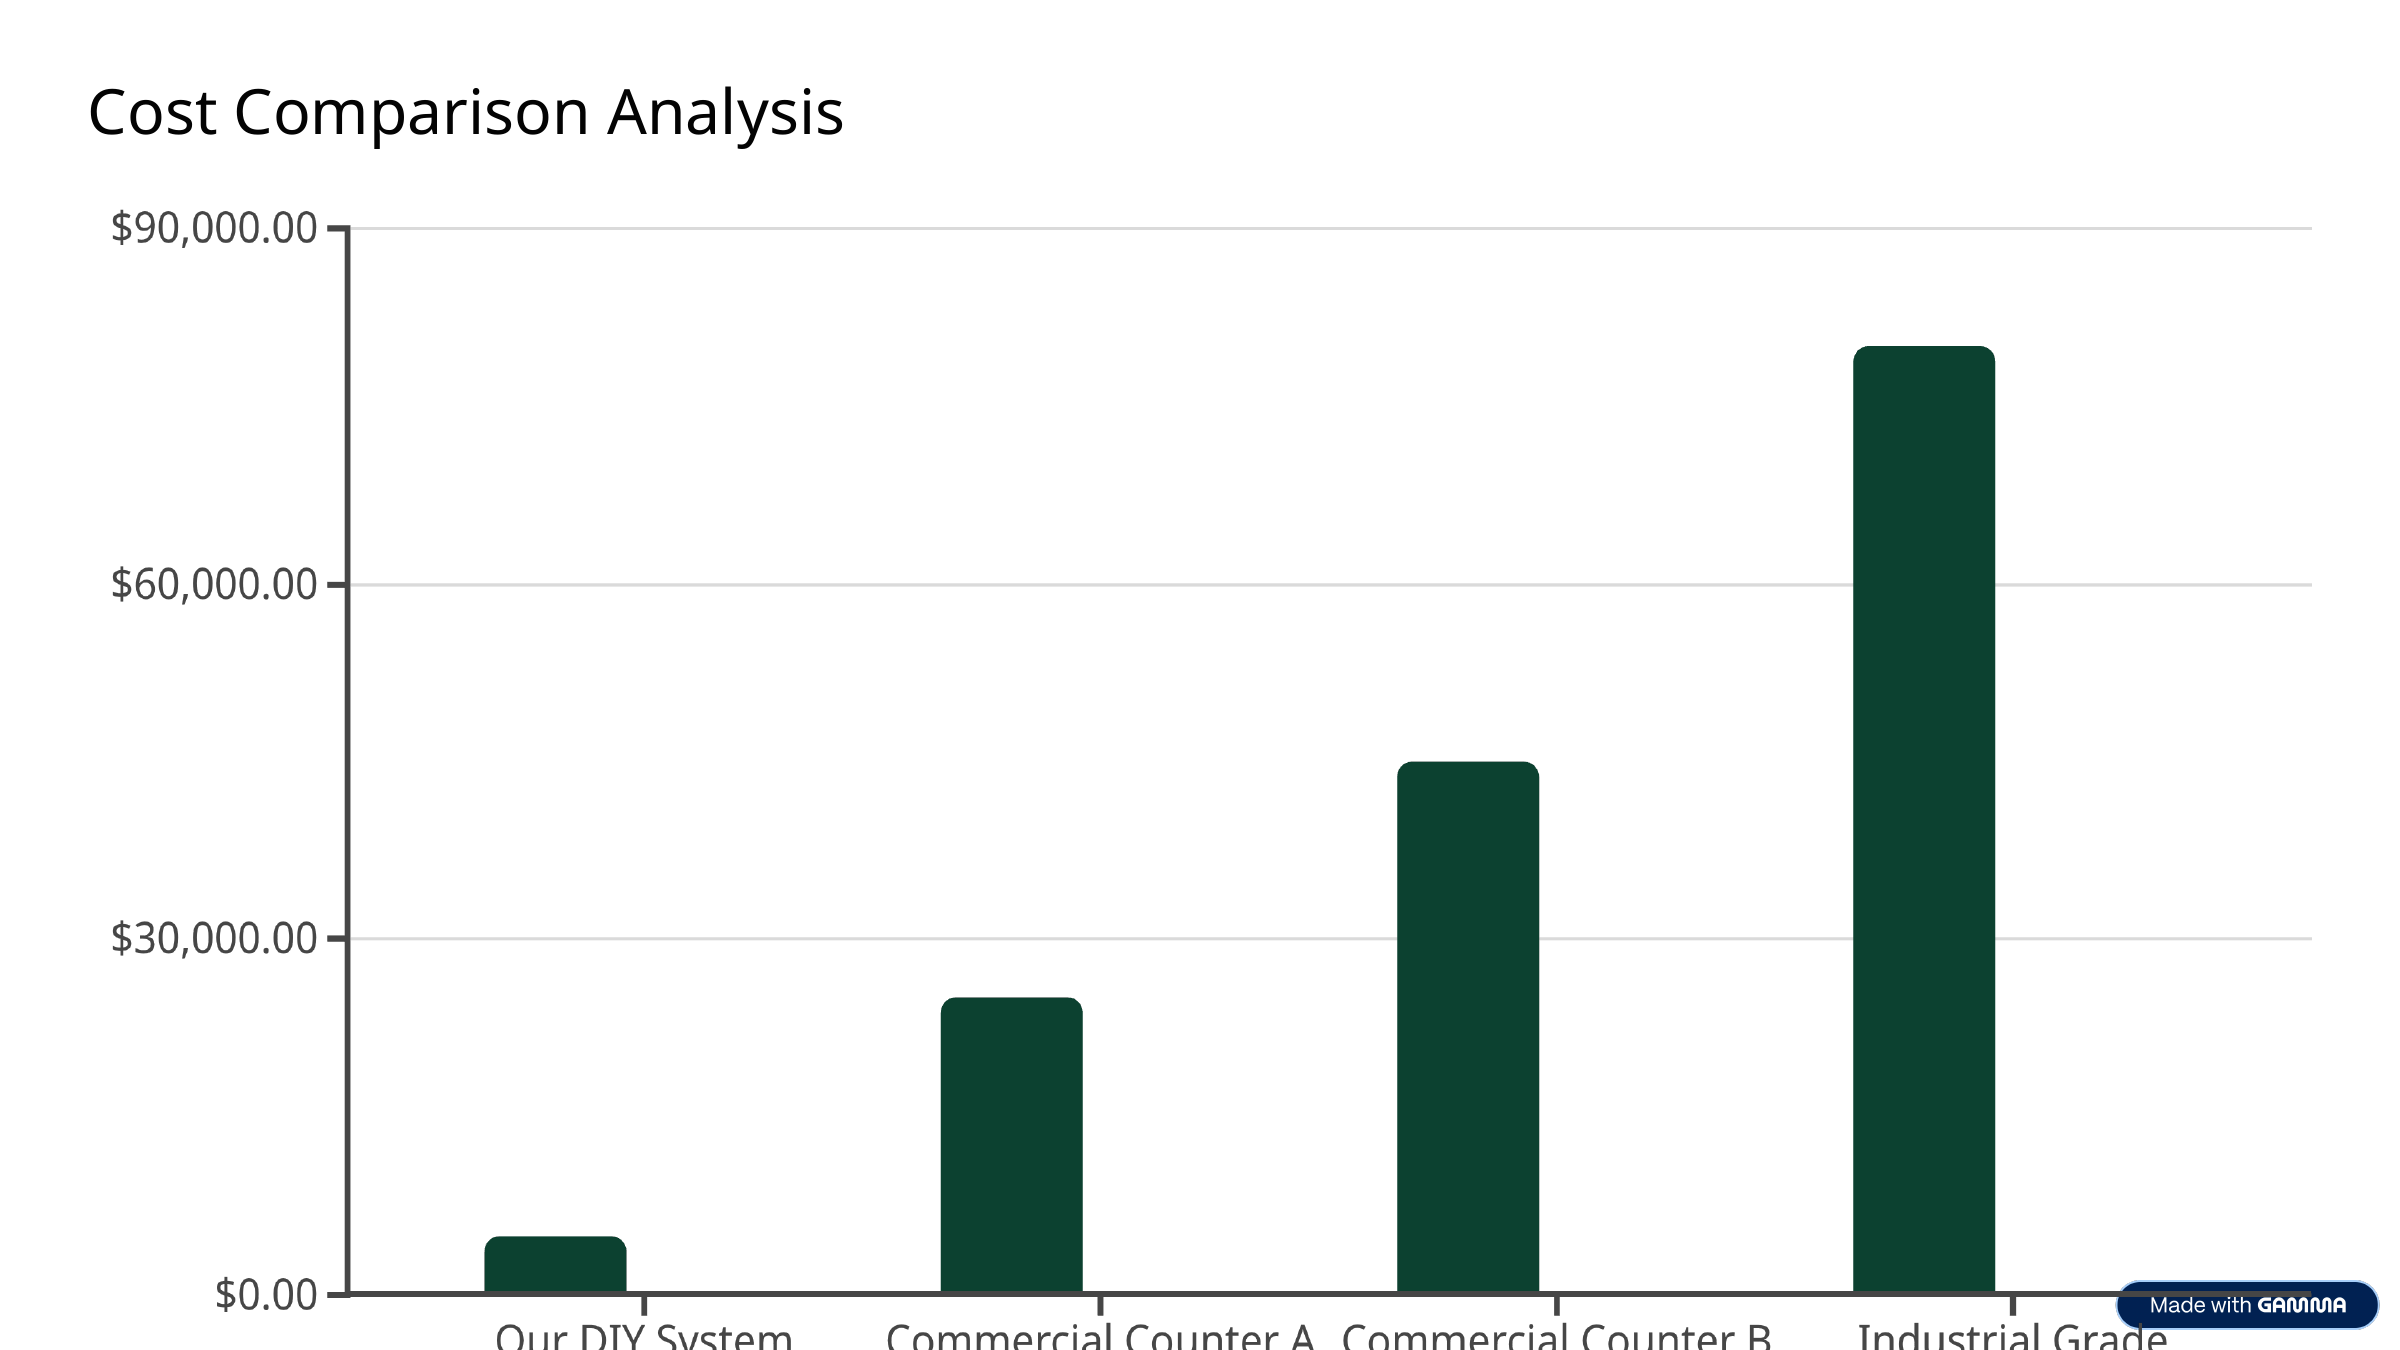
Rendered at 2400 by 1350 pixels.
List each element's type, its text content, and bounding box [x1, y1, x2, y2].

picture [87, 197, 2389, 1350]
text_box Cost Comparison Analysis [87, 69, 882, 148]
